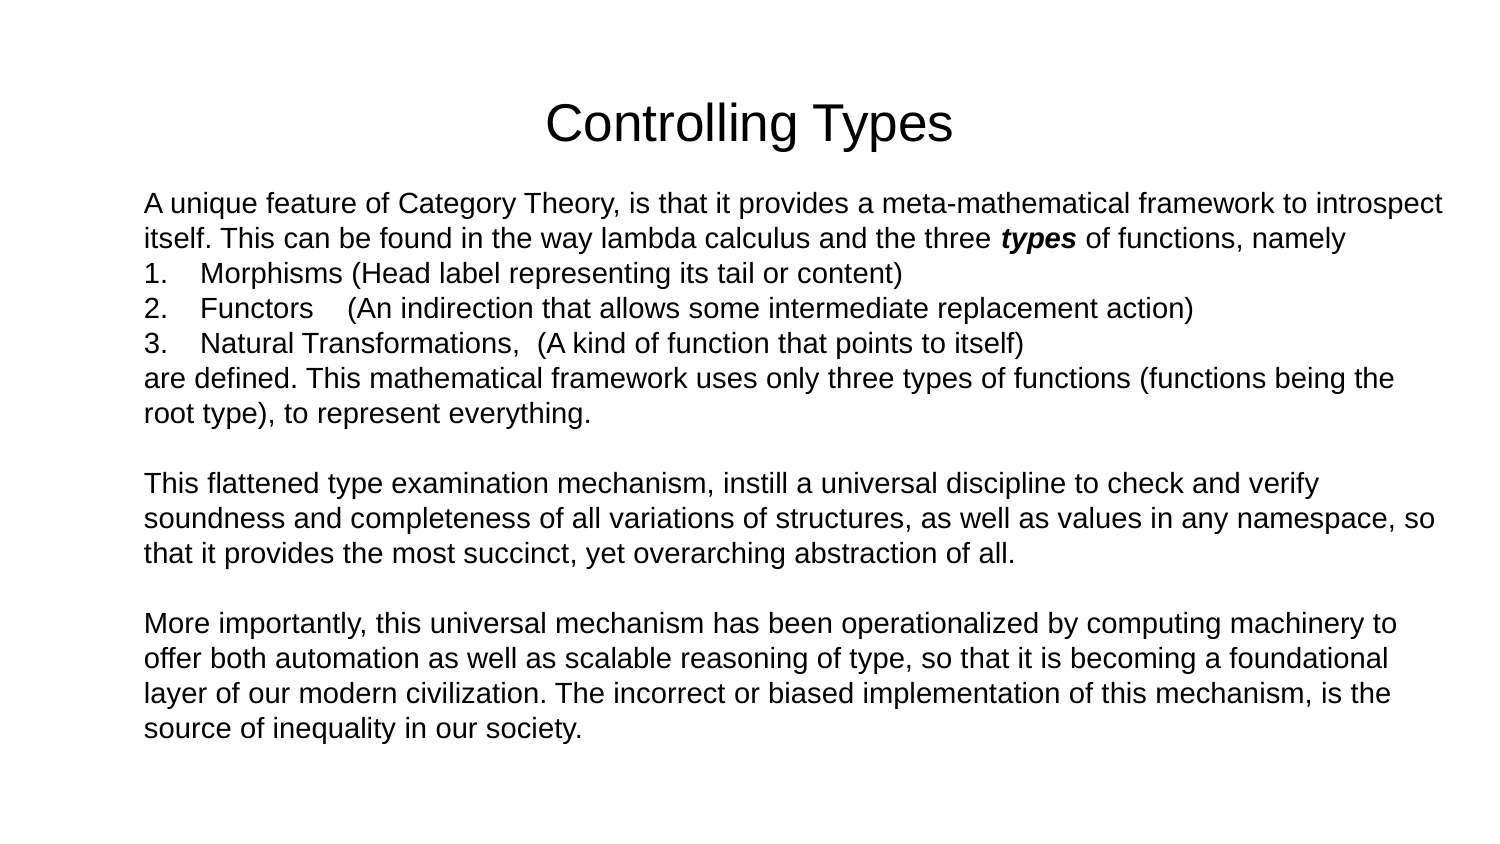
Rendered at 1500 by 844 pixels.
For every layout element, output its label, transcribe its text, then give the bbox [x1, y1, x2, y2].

title Controlling Types [51, 72, 1449, 167]
text_box A unique feature of Category Theory, is that it provides a meta-mathematical framework to introspect itself. This can be found in the way lambda calculus and the three types of functions, namely Morphisms (Head label representing its tail or content) Functors (An indirection that allows some intermediate replacement action) Natural Transformations, (A kind of function that points to itself) are defined. This mathematical framework uses only three types of functions (functions being the root type), to represent everything. This flattened type examination mechanism, instill a universal discipline to check and verify soundness and completeness of all variations of structures, as well as values in any namespace, so that it provides the most succinct, yet overarching abstraction of all. More importantly, this universal mechanism has been operationalized by computing machinery to offer both automation as well as scalable reasoning of type, so that it is becoming a foundational layer of our modern civilization. The incorrect or biased implementation of this mechanism, is the source of inequality in our society. [129, 177, 1460, 752]
